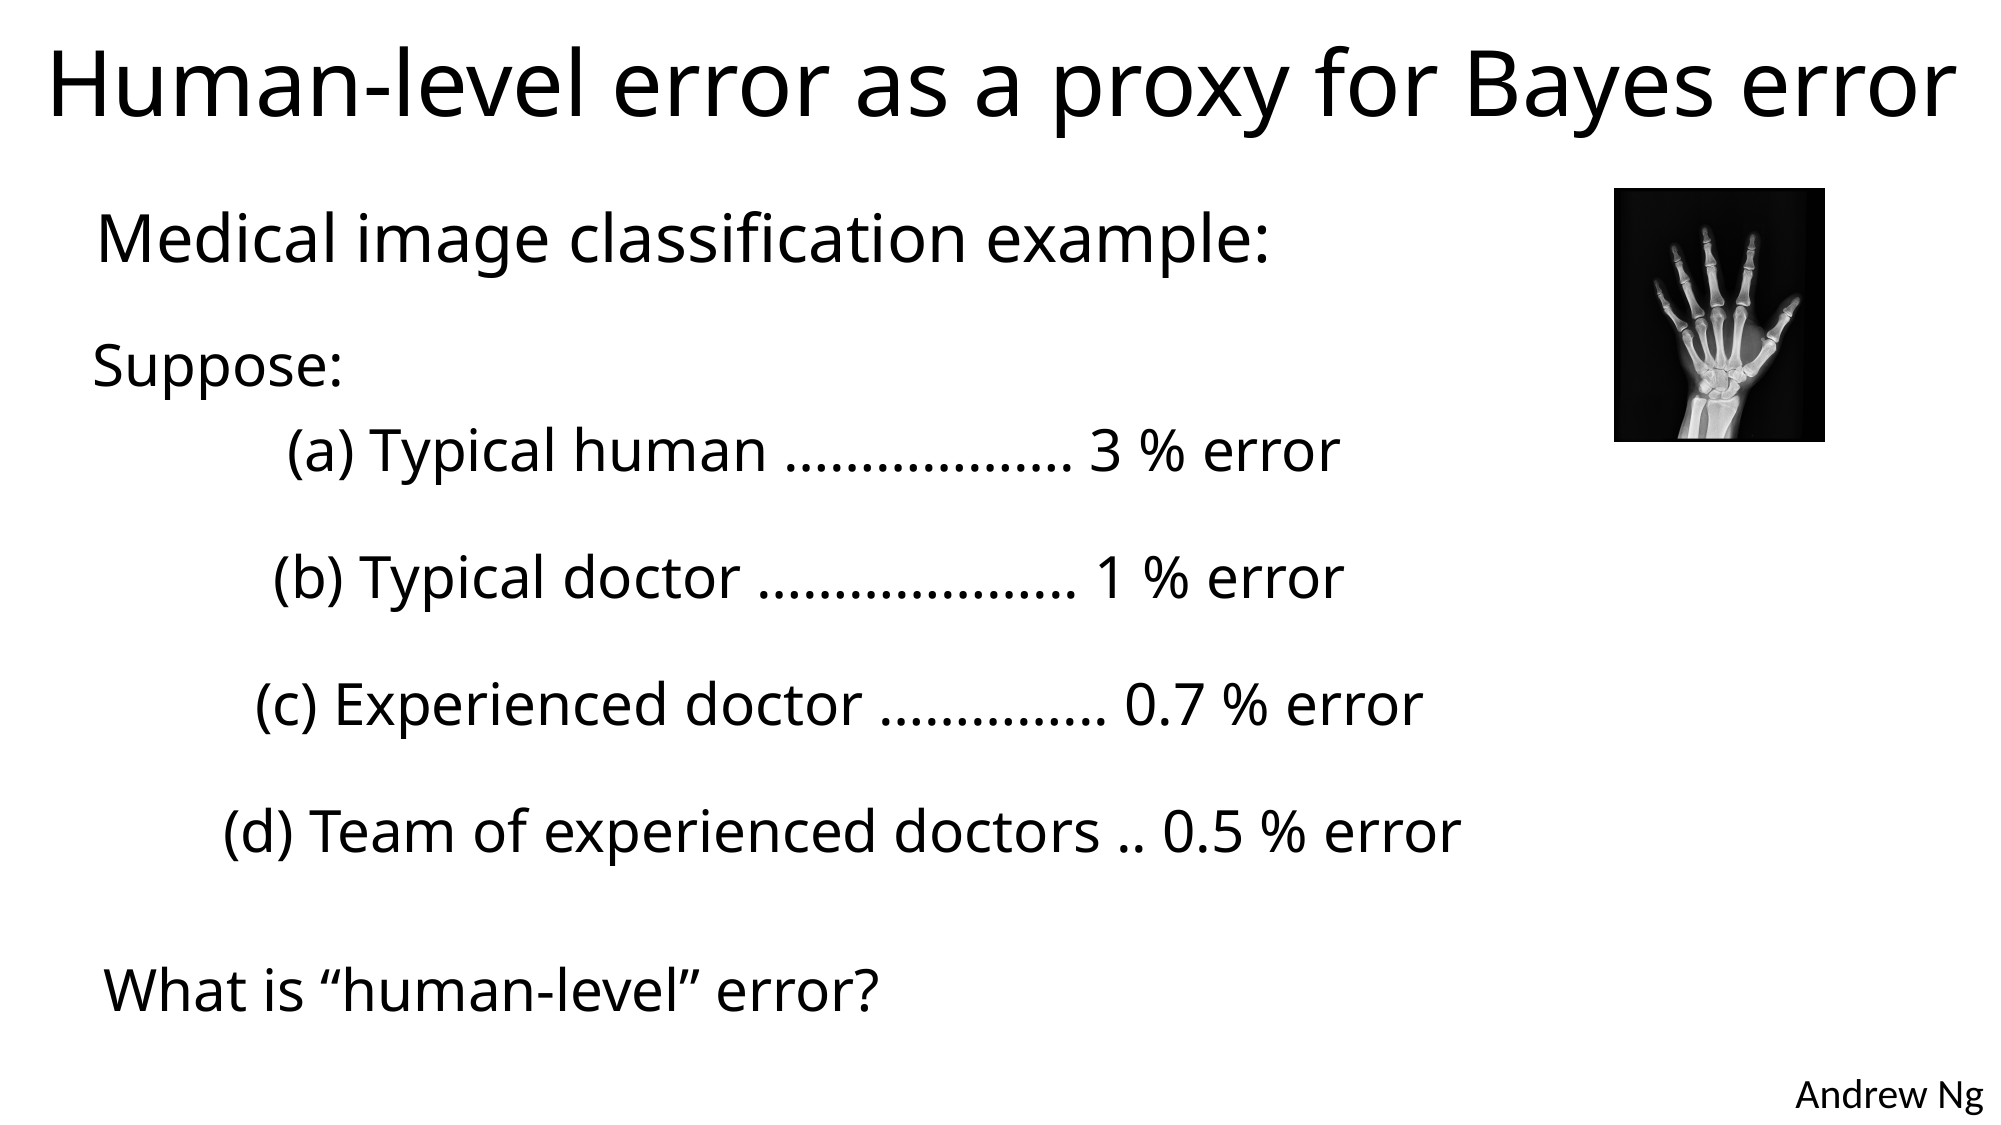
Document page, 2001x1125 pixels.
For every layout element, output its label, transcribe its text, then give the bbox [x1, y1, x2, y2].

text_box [81, 320, 1430, 493]
text_box Medical image classification example: [80, 188, 1288, 284]
picture [1614, 188, 1825, 442]
text_box (b) Typical doctor ………………... 1 % error [258, 533, 1376, 618]
text_box (d) Team of experienced doctors .. 0.5 % error [208, 786, 1493, 872]
text_box (c) Experienced doctor …………... 0.7 % error [240, 659, 1456, 745]
title Human-level error as a proxy for Bayes error [30, 29, 2000, 248]
text_box What is “human-level” error? [88, 945, 896, 1031]
